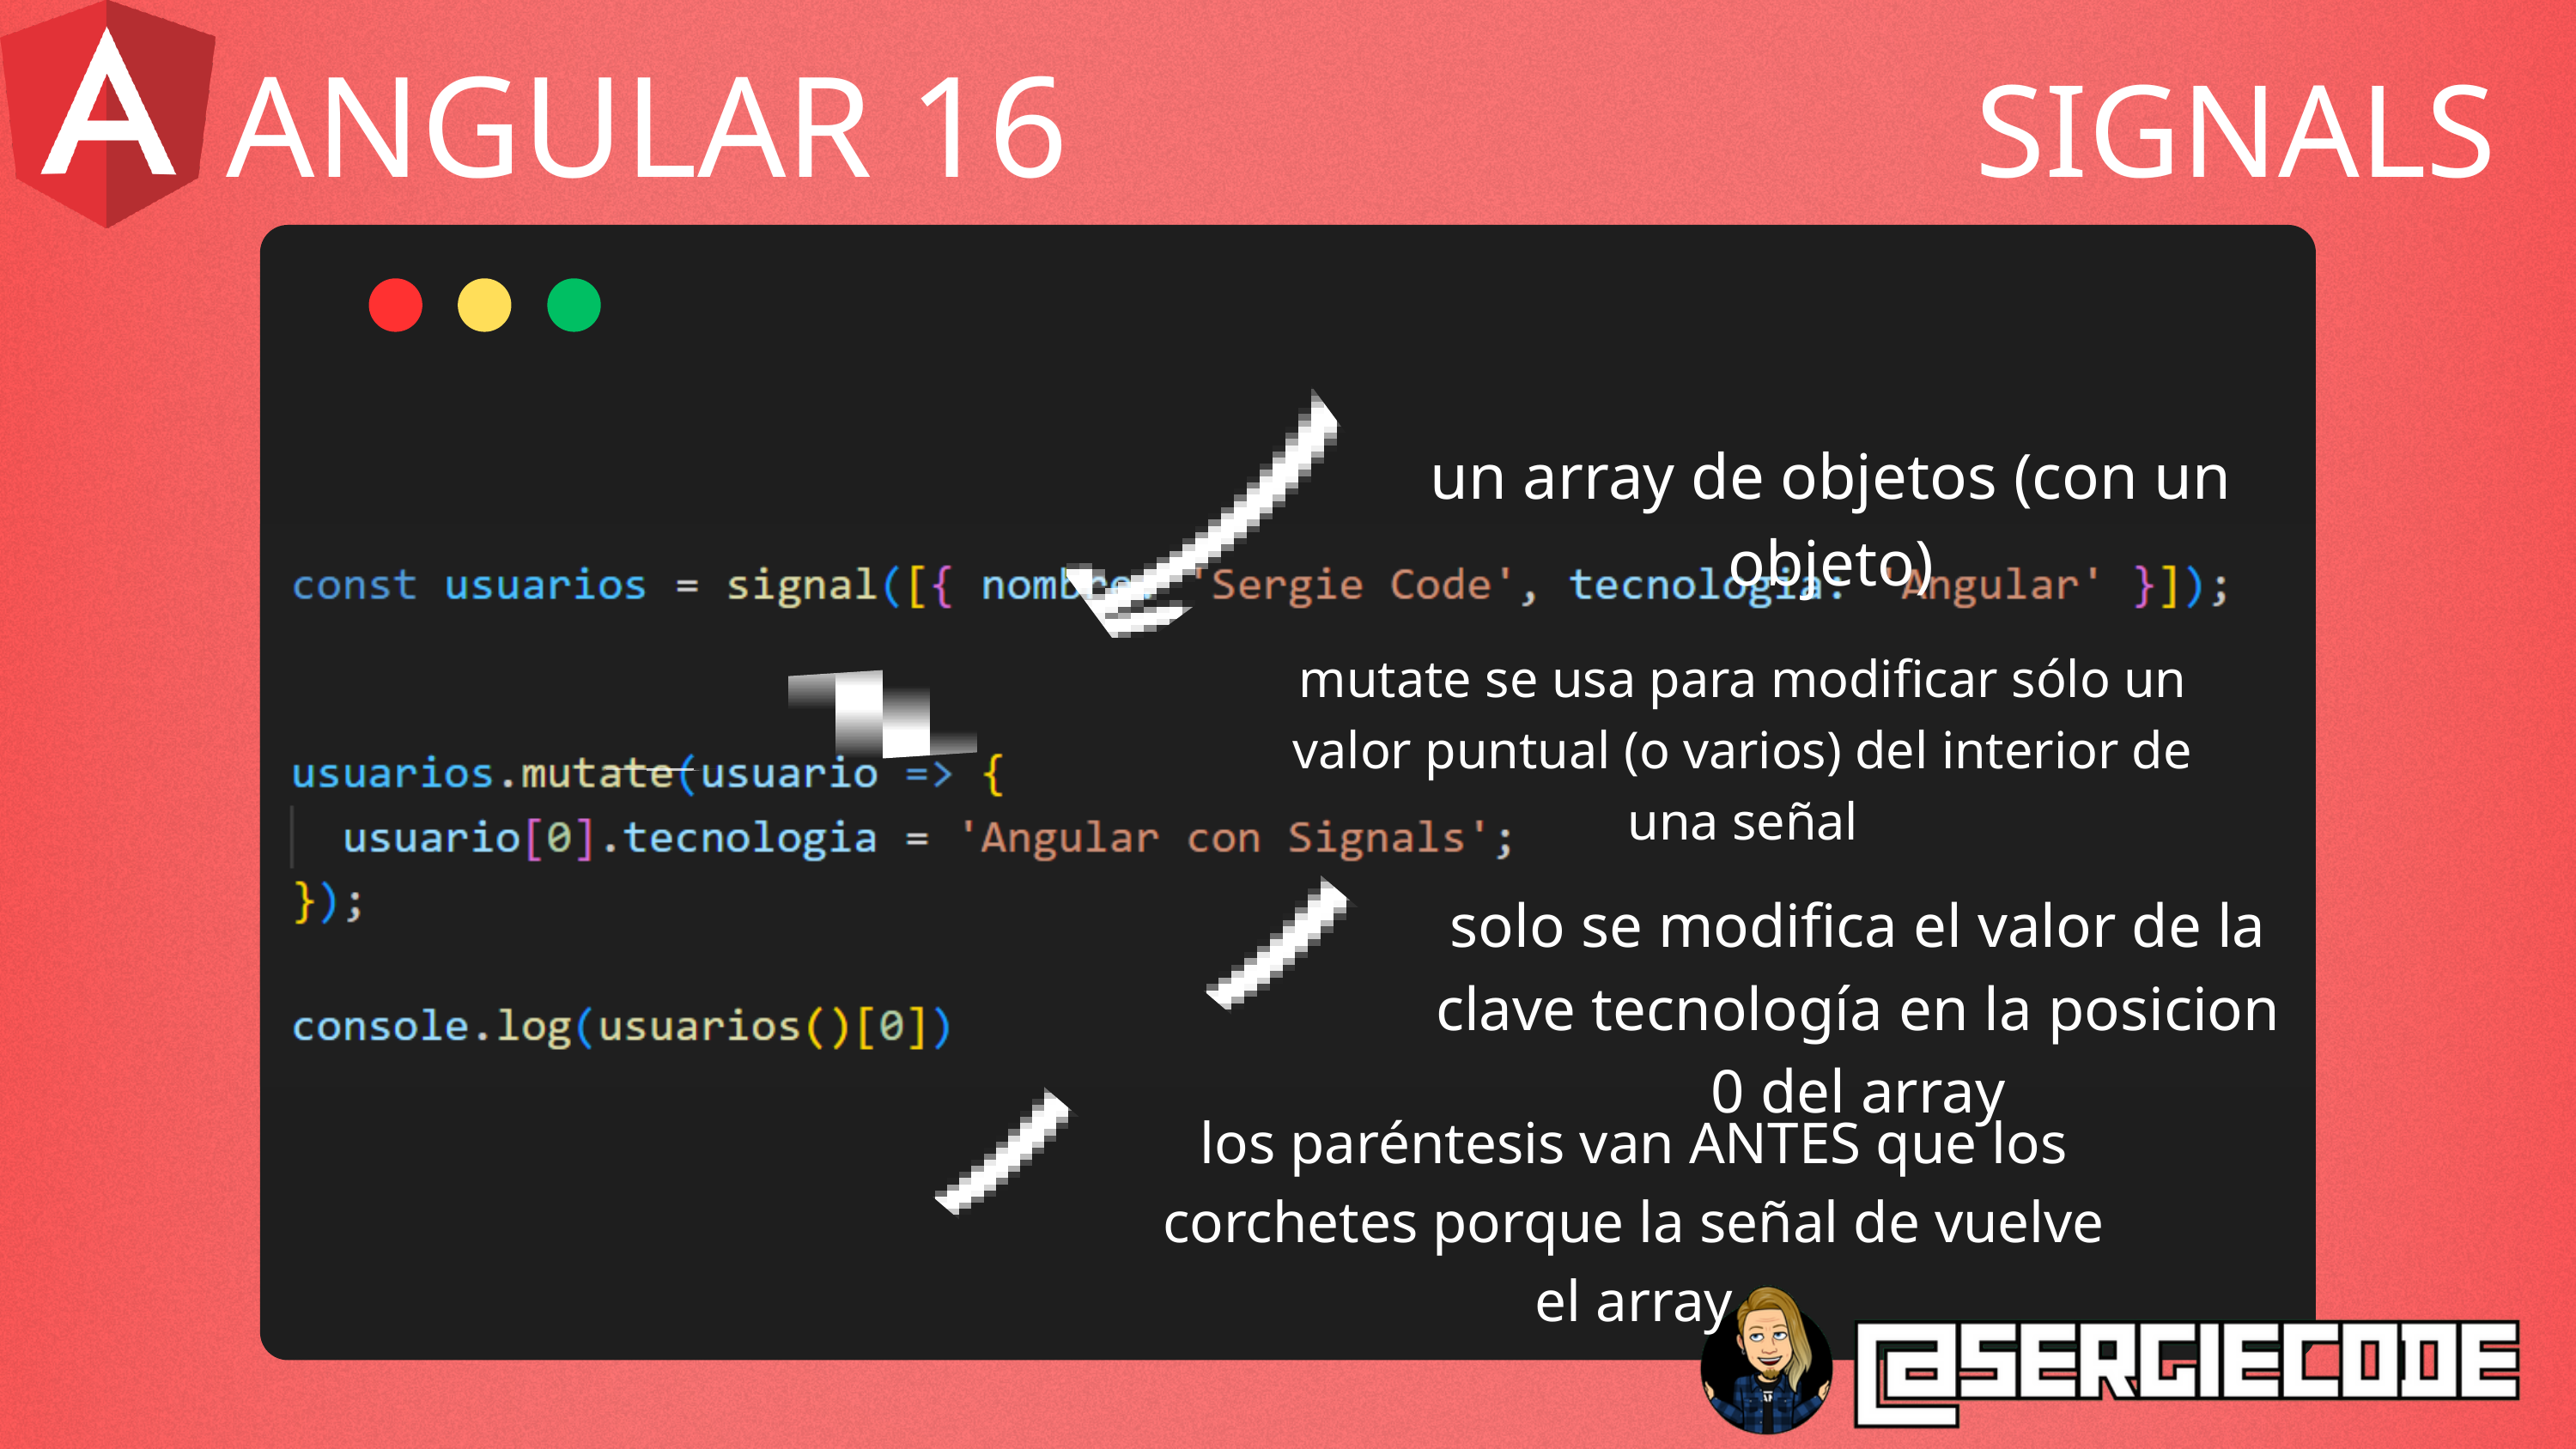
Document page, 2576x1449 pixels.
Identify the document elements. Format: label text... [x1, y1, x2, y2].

text_box SIGNALS [1957, 24, 2516, 203]
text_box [259, 224, 2317, 1361]
text_box [0, 0, 2576, 1449]
text_box ANGULAR 16 [215, 9, 1080, 205]
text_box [457, 278, 512, 332]
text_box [547, 278, 601, 332]
text_box [0, 0, 216, 228]
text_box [368, 278, 423, 332]
text_box [1620, 1271, 2576, 1449]
